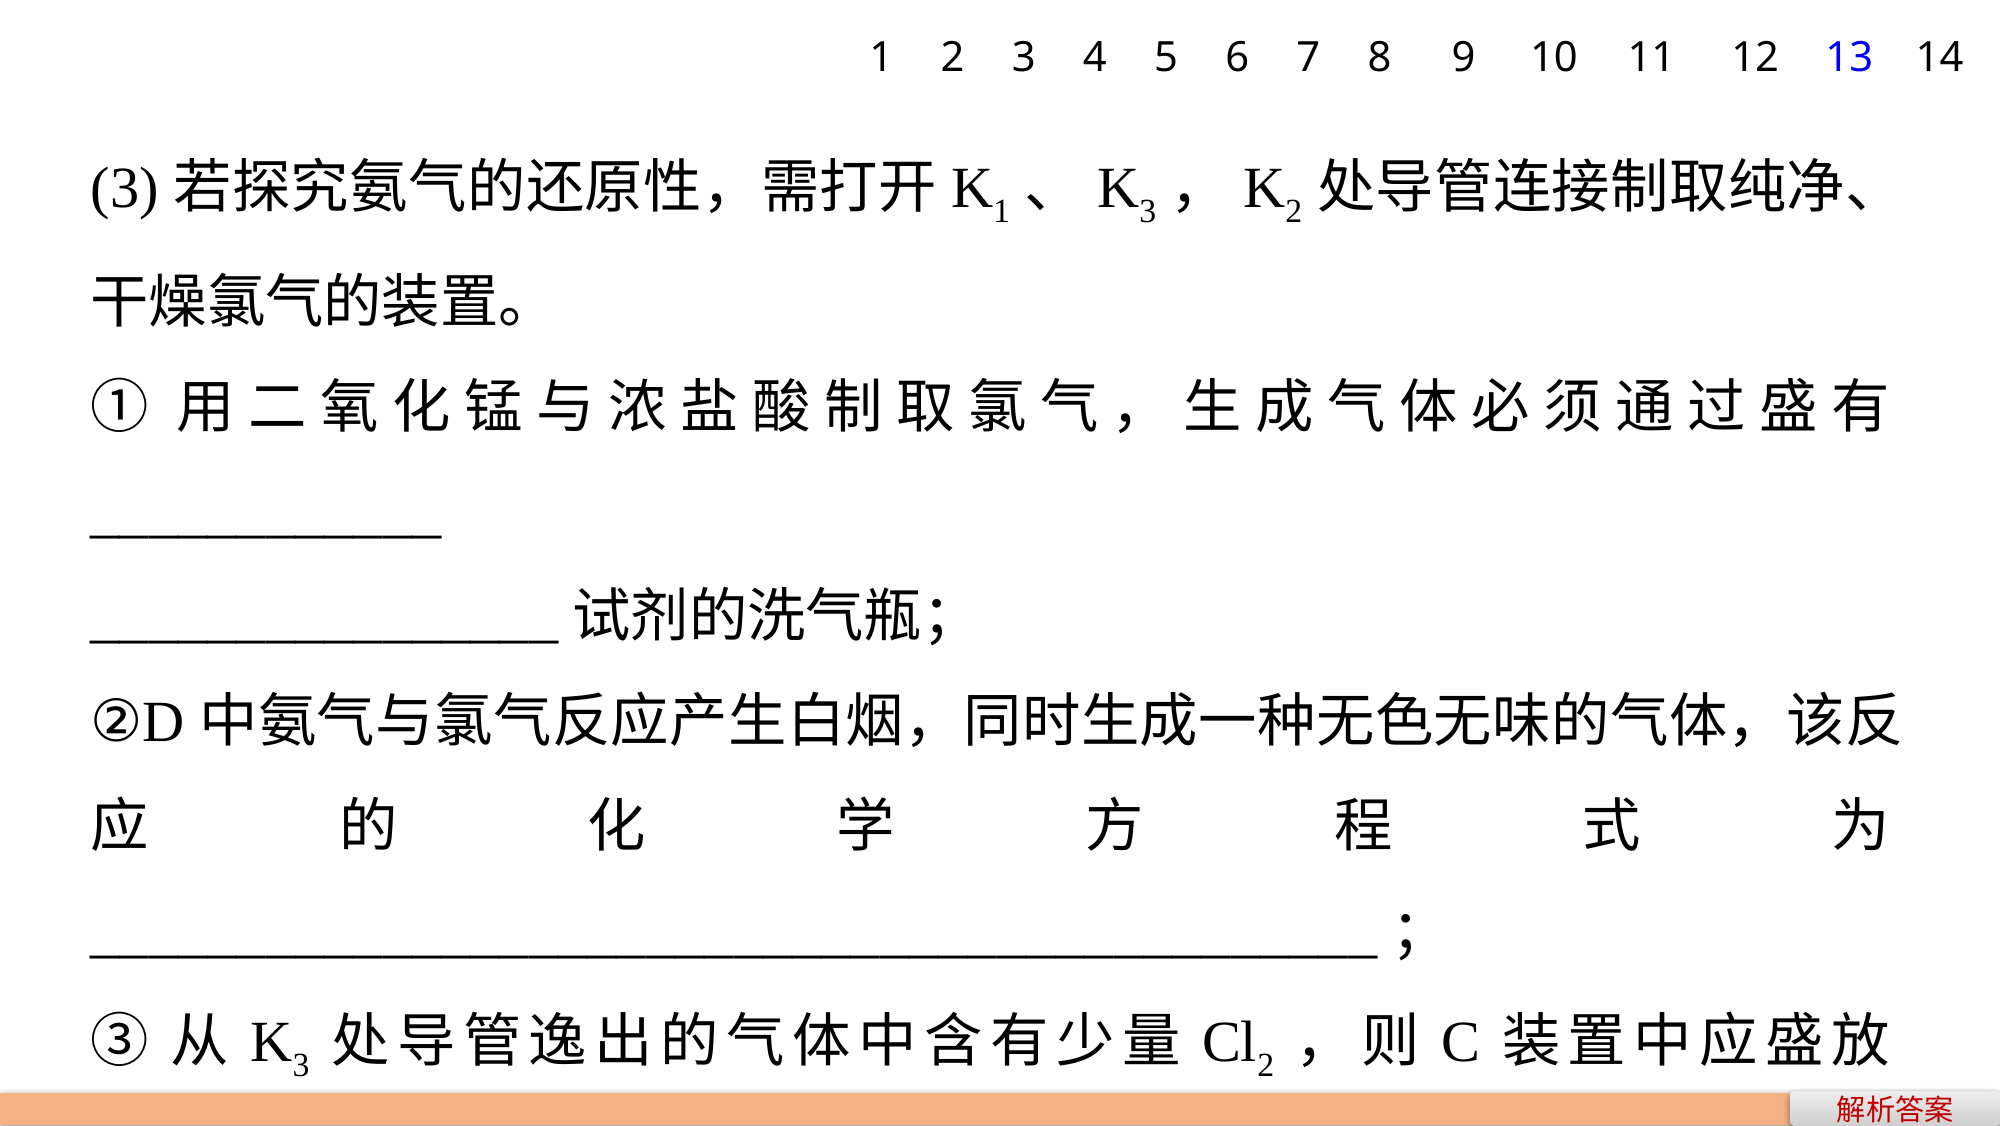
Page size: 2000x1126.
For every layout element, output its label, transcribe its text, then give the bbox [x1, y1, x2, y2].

text_box 13 [1811, 7, 1894, 102]
text_box 2 [925, 7, 985, 102]
text_box 6 [1210, 7, 1270, 102]
text_box (3)若探究氨气的还原性，需打开K1、K3，K2处导管连接制取纯净、干燥氯气的装置。 ①用二氧化锰与浓盐酸制取氯气，生成气体必须通过盛有____________ ________________试剂的洗气瓶； ②D中氨气与氯气反应产生白烟，同时生成一种无色无味的气体，该反应的化学方程式为____________________________________________； ③从K3处导管逸出的气体中含有少量Cl2，则C装置中应盛放____________溶液(填化学式)，反应的离子方程式为________________ ____________________________________________________________。 [75, 101, 1919, 1092]
text_box [0, 1092, 1787, 1126]
text_box 10 [1507, 7, 1599, 102]
text_box 12 [1707, 7, 1800, 102]
text_box 解析答案 [1788, 1089, 2000, 1126]
text_box 5 [1139, 7, 1199, 102]
text_box 9 [1423, 7, 1496, 102]
text_box 11 [1610, 7, 1696, 102]
text_box 1 [854, 7, 914, 102]
text_box 8 [1352, 7, 1412, 102]
text_box 7 [1281, 7, 1341, 102]
text_box 4 [1067, 7, 1127, 102]
text_box 3 [996, 7, 1056, 102]
text_box 14 [1905, 7, 1984, 102]
